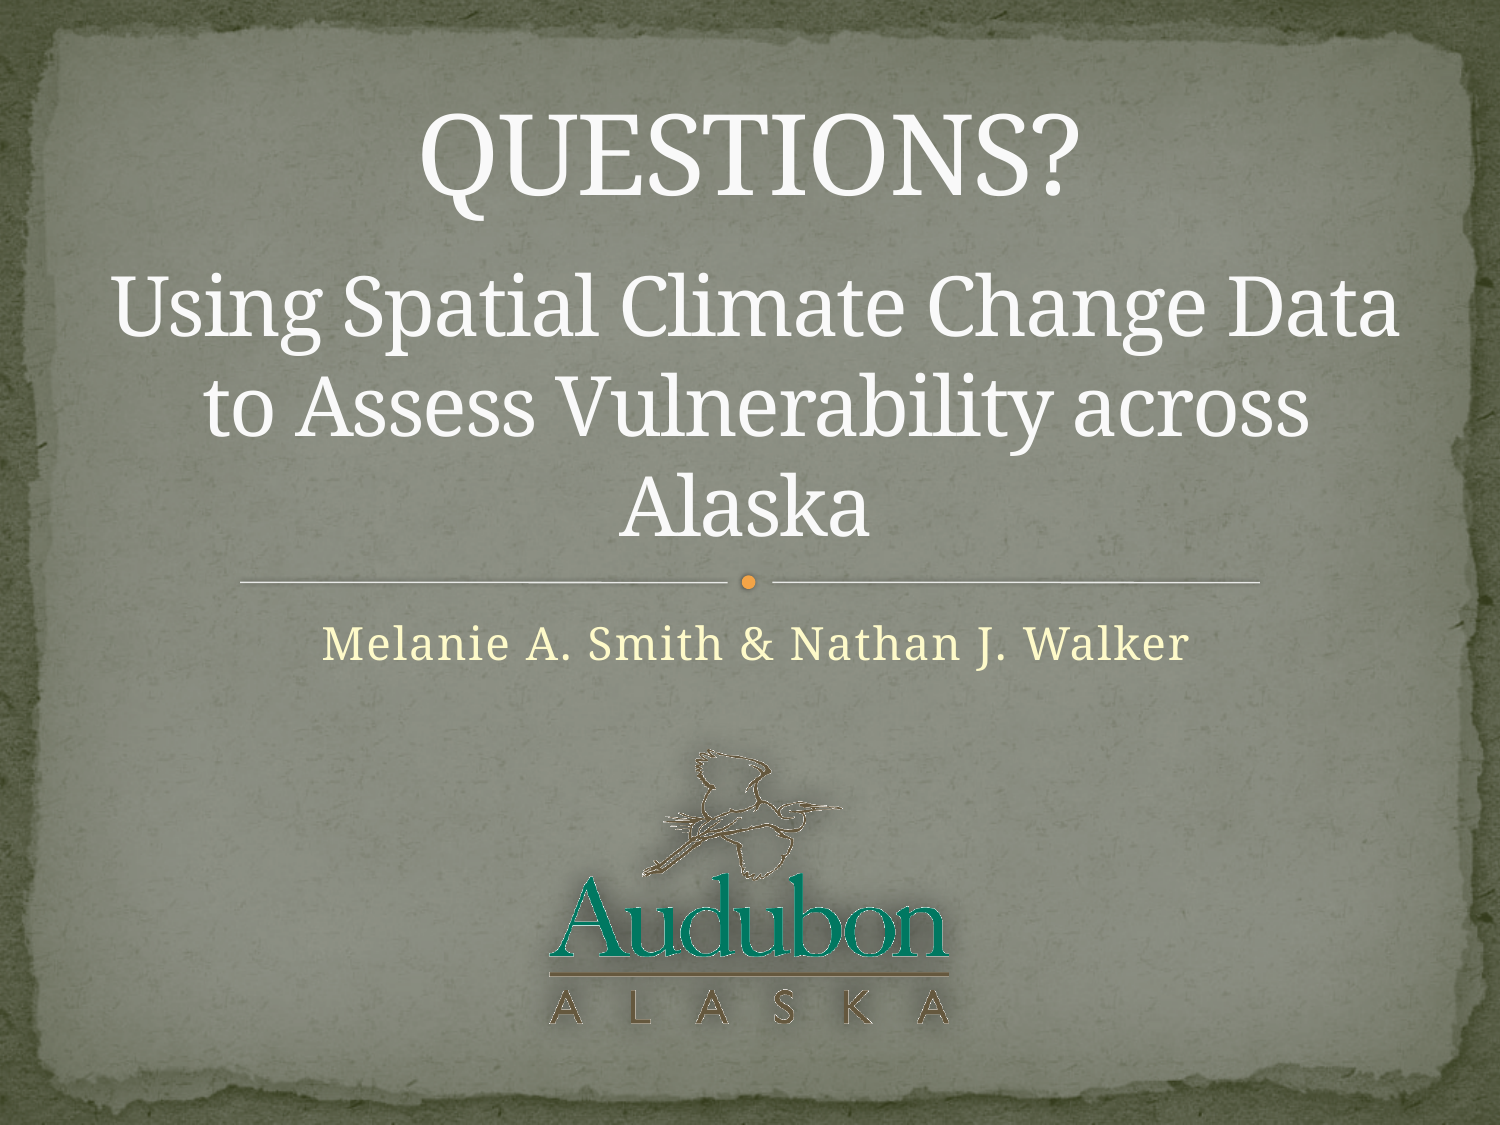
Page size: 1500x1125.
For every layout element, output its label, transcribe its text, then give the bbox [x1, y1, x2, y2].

text_box QUESTIONS? [74, 24, 1425, 225]
subtitle Melanie A. Smith & Nathan J. Walker [75, 606, 1438, 795]
title Using Spatial Climate Change Data to Assess Vulnerability across Alaska [74, 235, 1438, 561]
picture [549, 749, 949, 1024]
